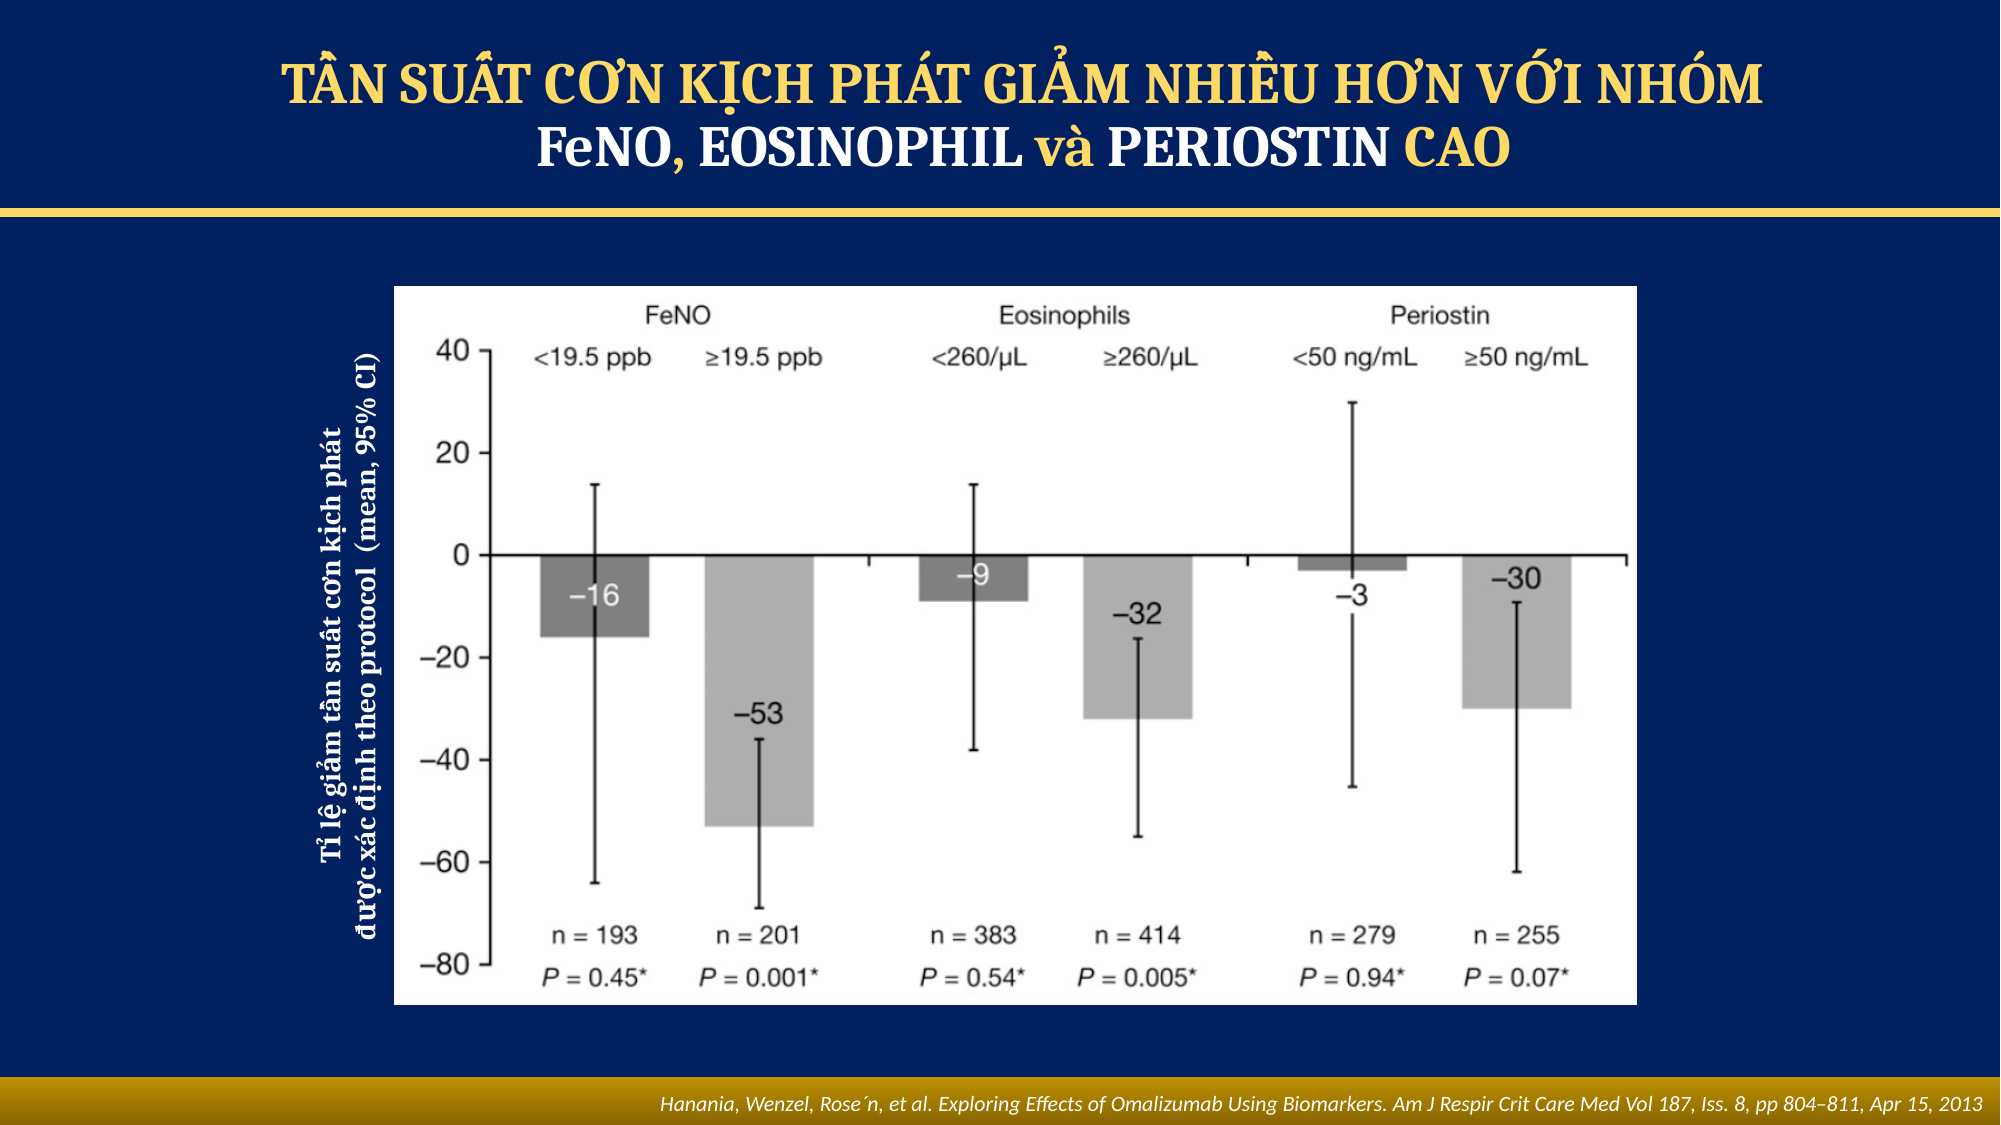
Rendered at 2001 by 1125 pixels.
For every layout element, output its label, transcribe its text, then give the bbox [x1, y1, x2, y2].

text_box Hanania, Wenzel, Rose´n, et al. Exploring Effects of Omalizumab Using Biomarkers. Am J Respir Crit Care Med Vol 187, Iss. 8, pp 804–811, Apr 15, 2013 [23, 1081, 2000, 1123]
picture [394, 286, 1637, 1005]
text_box Tỉ lệ giảm tần suất cơn kịch phát được xác định theo protocol (mean, 95% CI) [303, 286, 389, 1005]
text_box TẦN SUẤT CƠN KỊCH PHÁT GIẢM NHIỀU HƠN VỚI NHÓM FeNO, EOSINOPHIL và PERIOSTIN CAO [123, 22, 1924, 210]
